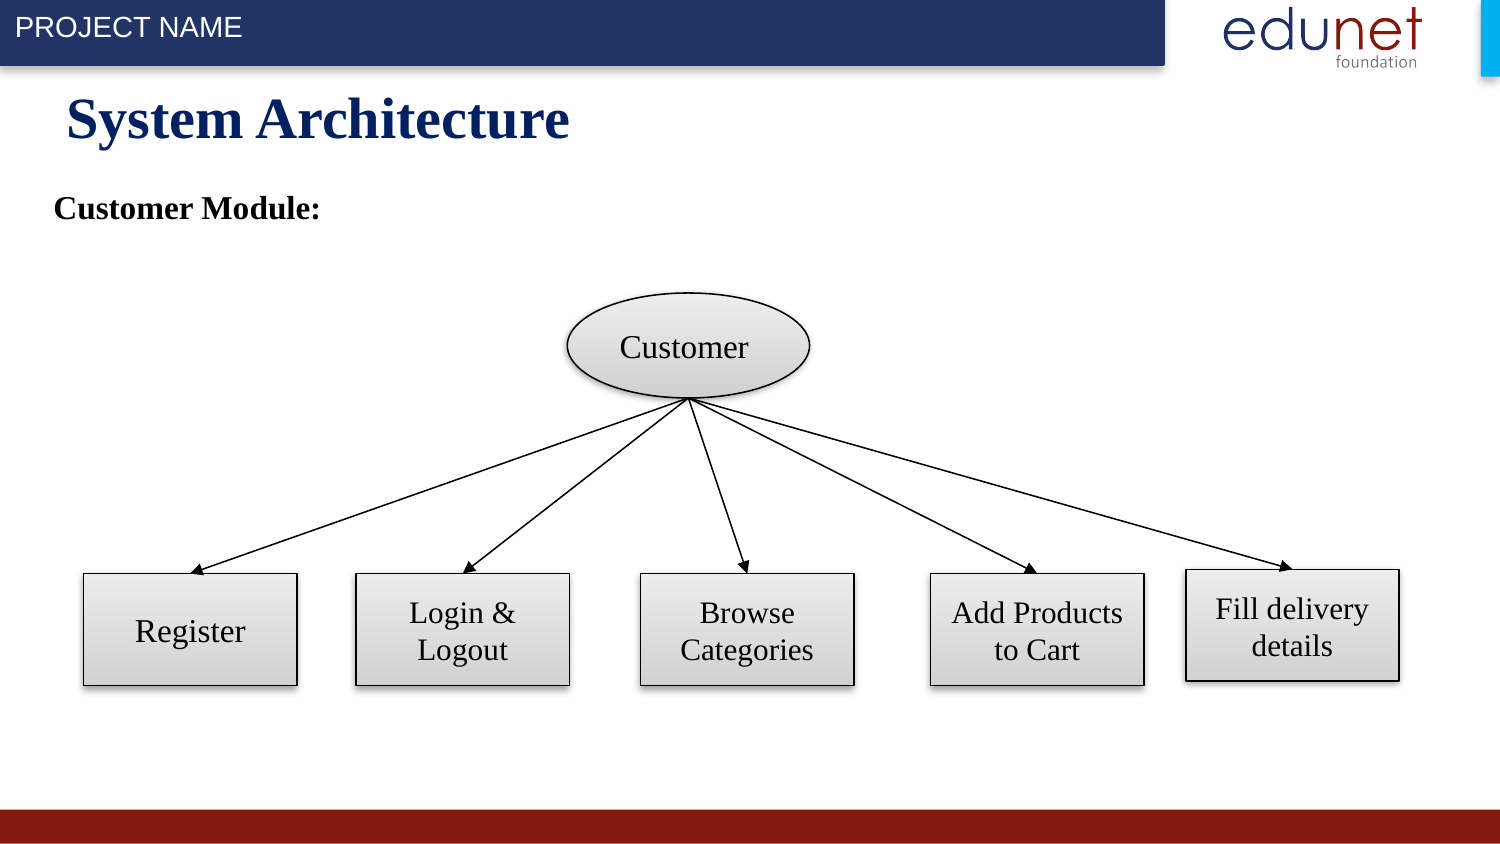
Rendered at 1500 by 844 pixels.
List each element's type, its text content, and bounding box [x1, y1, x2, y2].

text_box Add Products to Cart [930, 578, 1145, 686]
title System Architecture [51, 72, 1449, 229]
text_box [462, 397, 685, 574]
text_box Customer Module: [38, 178, 1421, 274]
text_box Fill delivery details [1185, 569, 1400, 682]
text_box Customer [566, 292, 811, 395]
picture [1219, 4, 1424, 72]
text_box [189, 397, 461, 574]
text_box Register [83, 573, 298, 686]
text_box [688, 397, 1293, 570]
text_box Login & Logout [355, 582, 570, 686]
text_box Browse Categories [640, 582, 855, 686]
